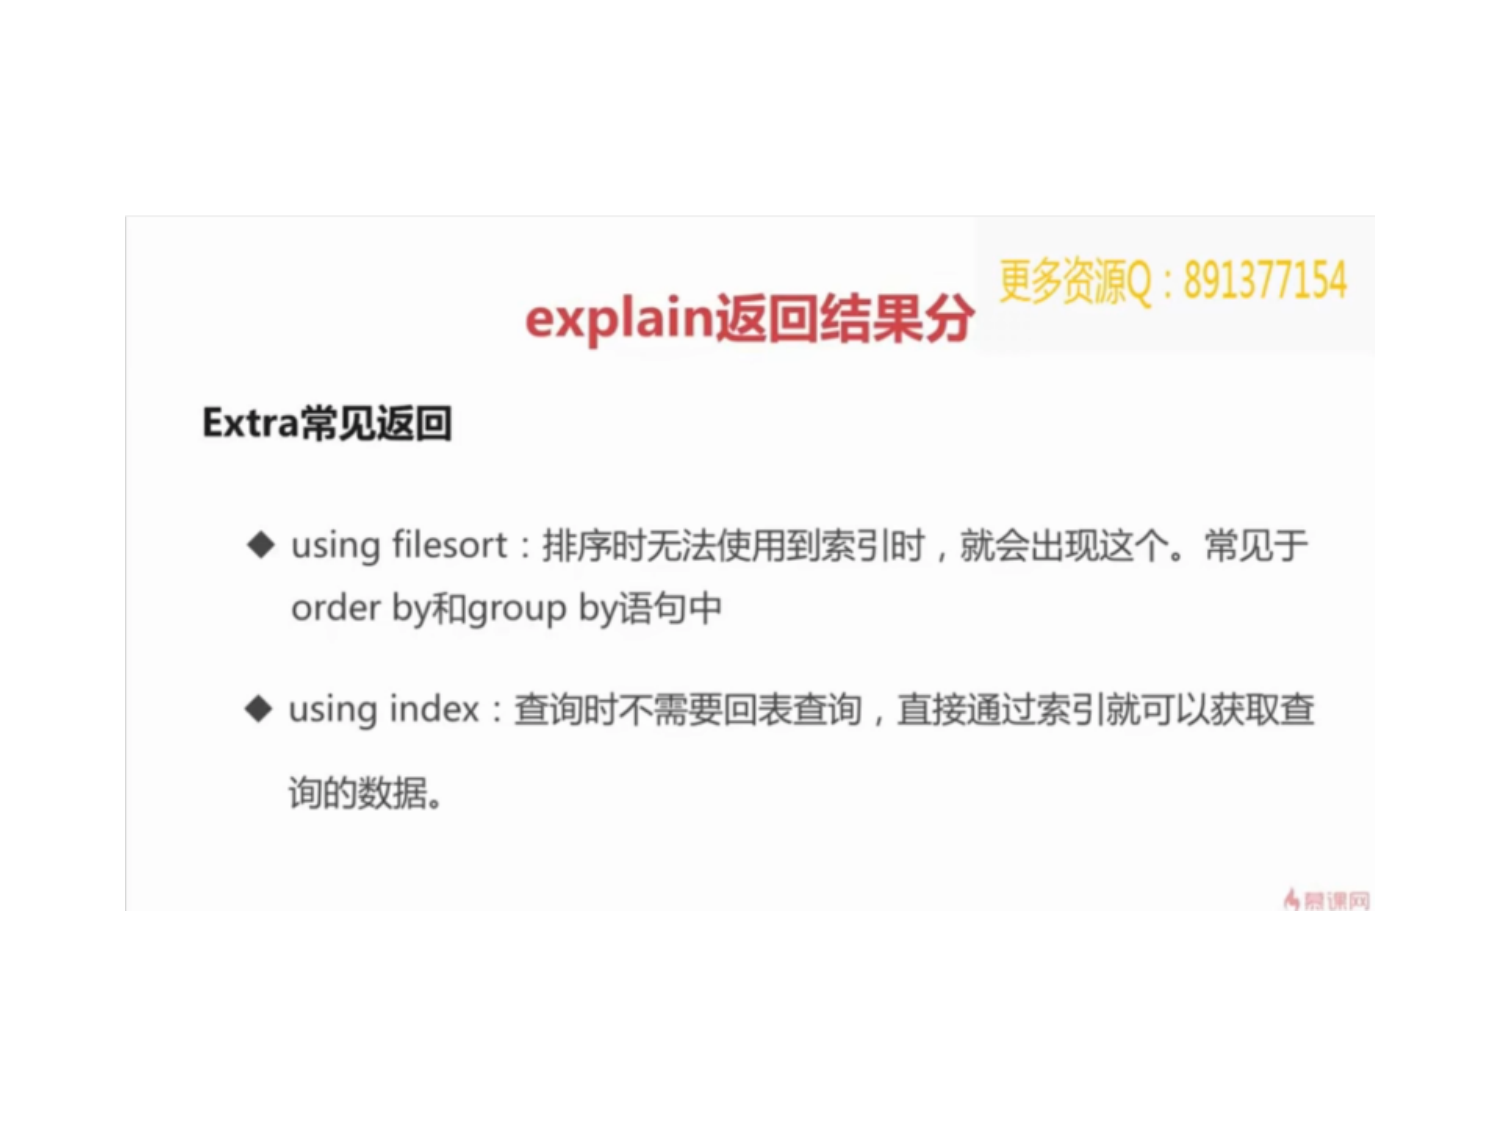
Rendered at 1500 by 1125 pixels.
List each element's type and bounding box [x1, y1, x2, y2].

picture [125, 213, 1375, 912]
